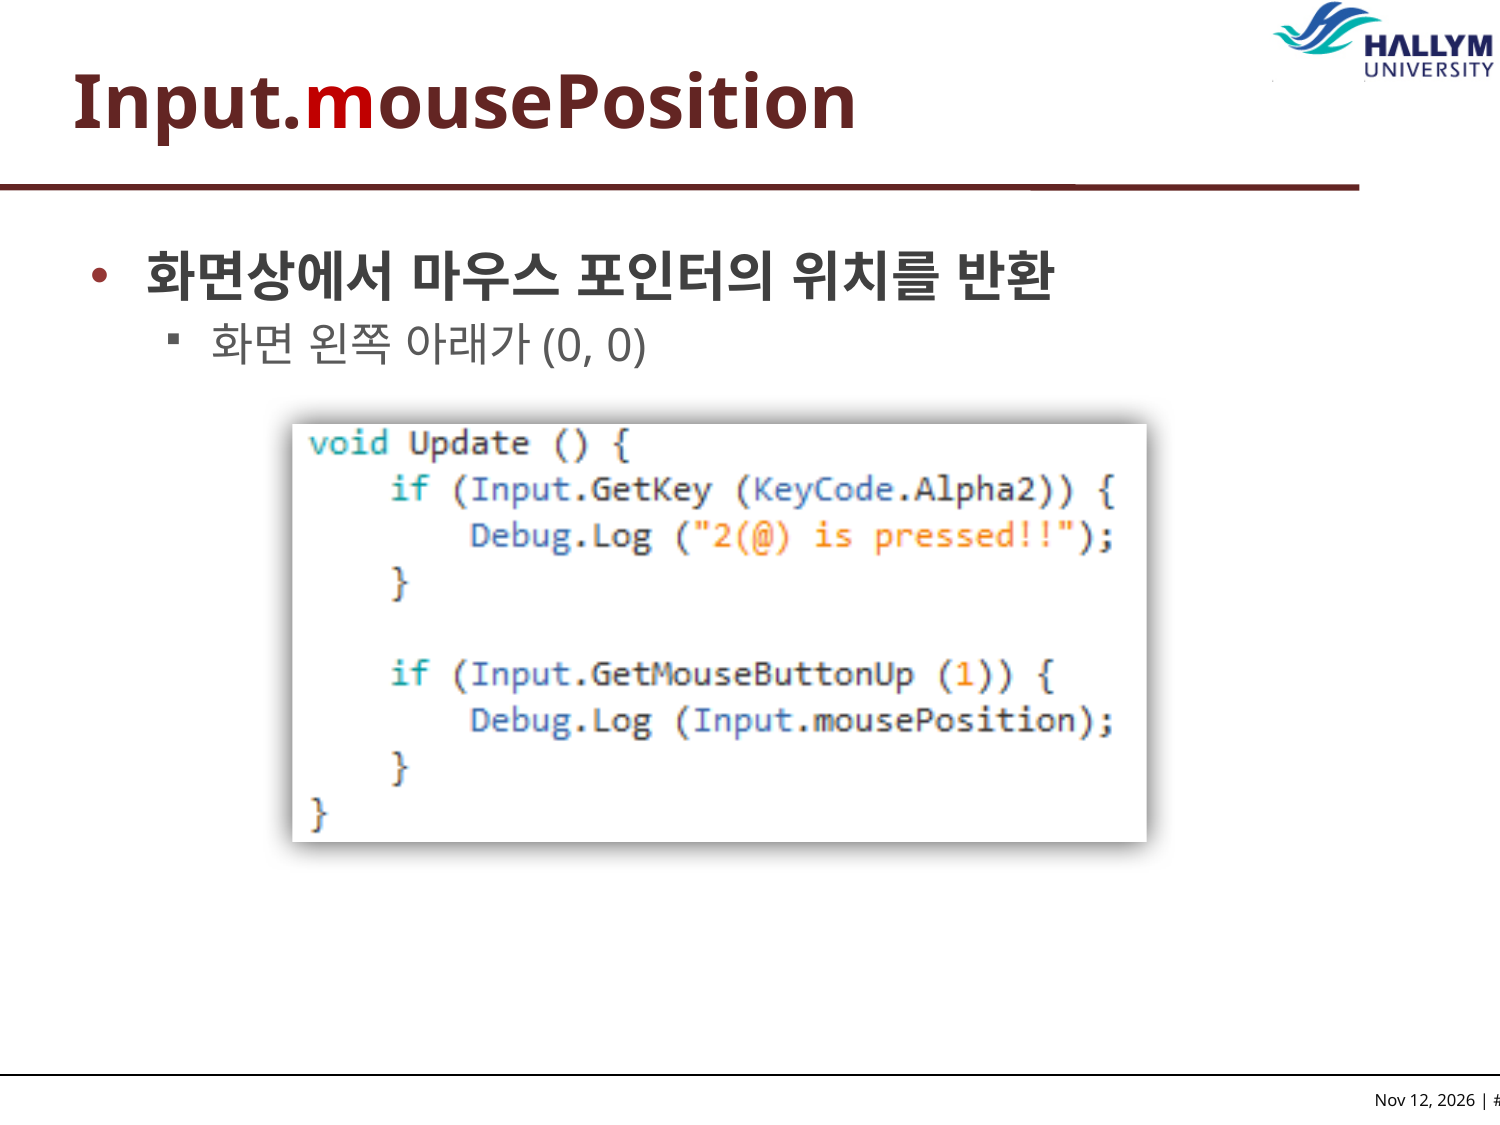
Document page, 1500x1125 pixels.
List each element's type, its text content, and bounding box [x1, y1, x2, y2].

picture [1269, 0, 1500, 82]
picture [292, 424, 1147, 842]
list 화면상에서 마우스 포인터의 위치를 반환 화면 왼쪽 아래가(0, 0) [75, 234, 1425, 1032]
title Input.mousePosition [44, 33, 1395, 164]
